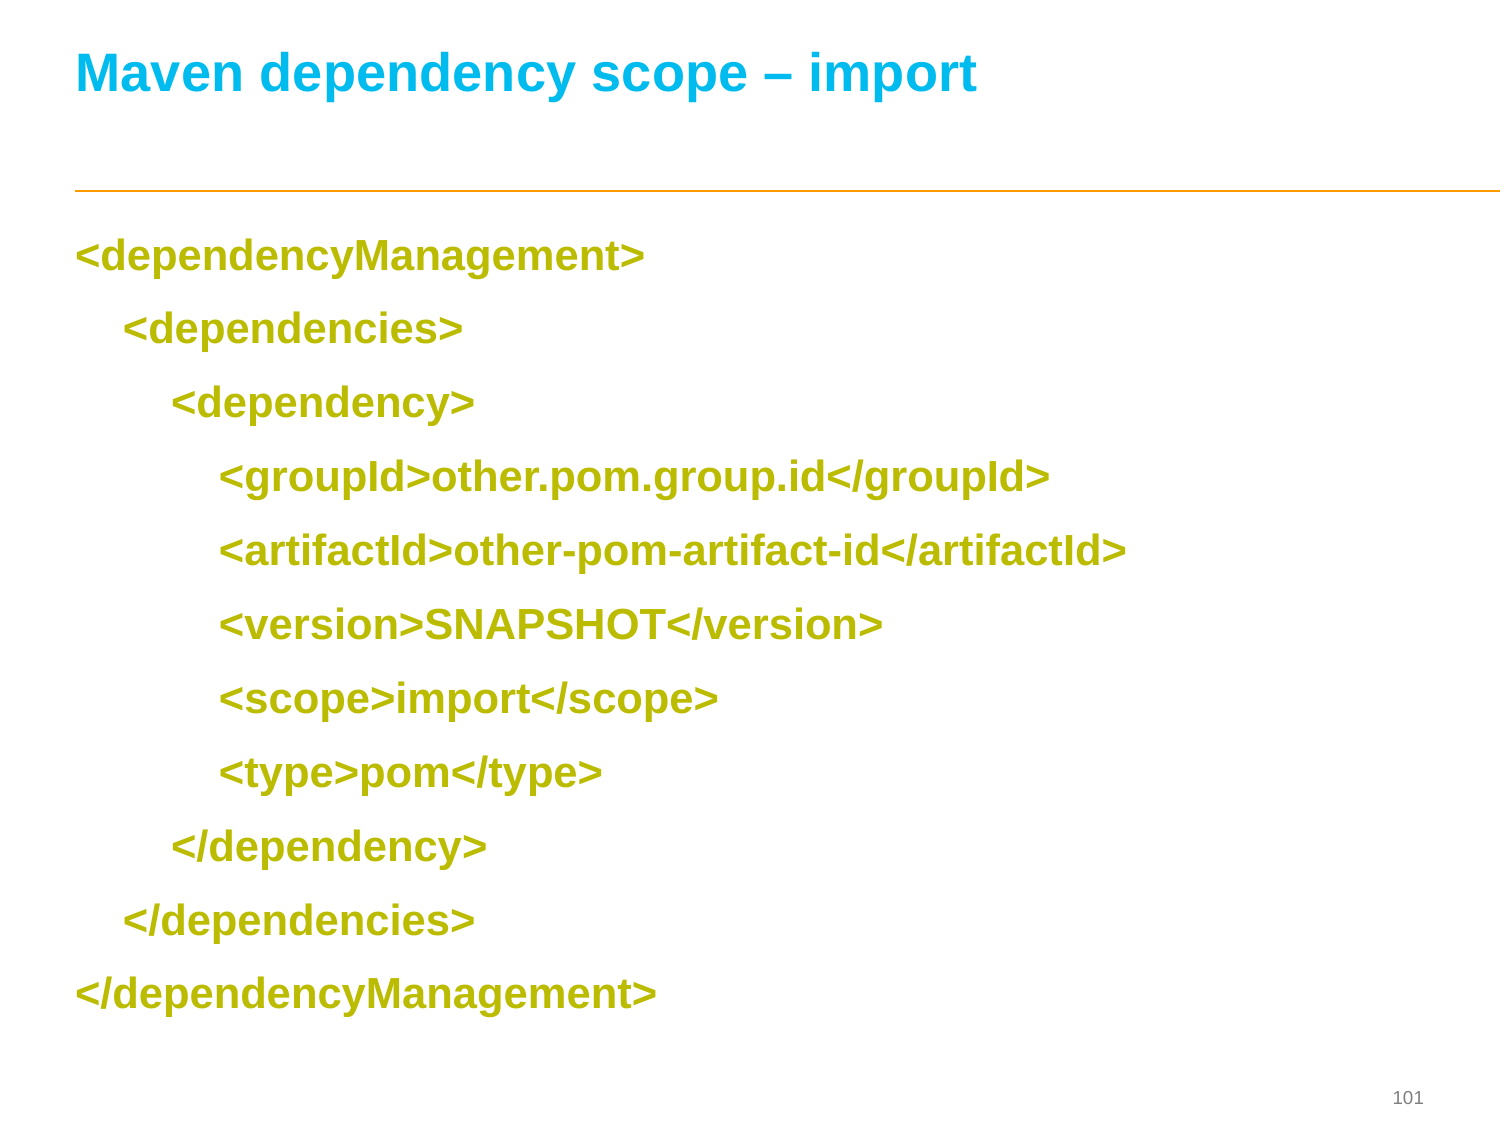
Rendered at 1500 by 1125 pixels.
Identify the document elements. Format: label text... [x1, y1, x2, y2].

list <dependencyManagement> <dependencies> <dependency> <groupId>other.pom.group.id</groupId> <artifactId>other-pom-artifact-id</artifactId> <version>SNAPSHOT</version> <scope>import</scope> <type>pom</type> </dependency> </dependencies> </dependencyManagement> [75, 226, 1425, 1018]
title Maven dependency scope – import [75, 27, 1422, 157]
